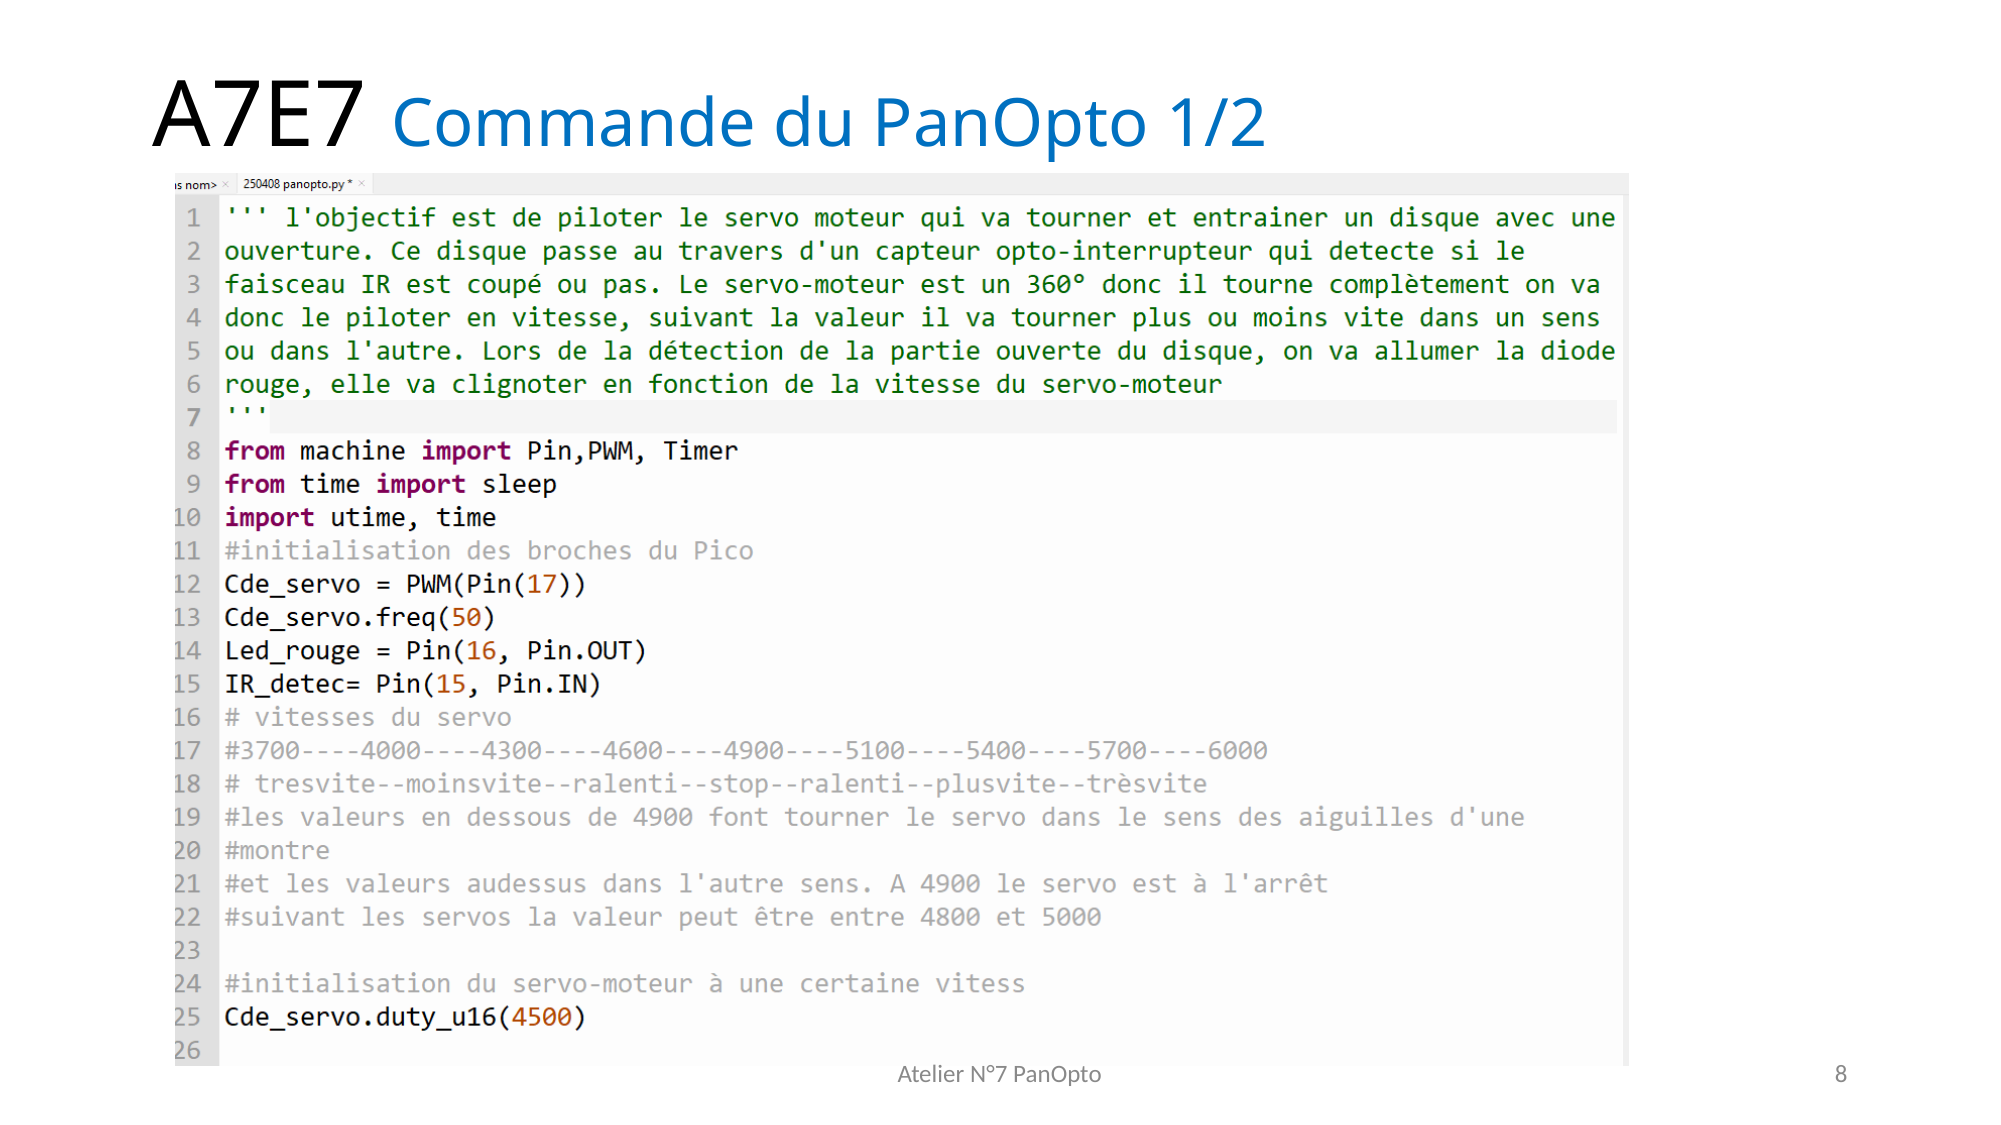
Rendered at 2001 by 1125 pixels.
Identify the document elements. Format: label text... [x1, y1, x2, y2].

footer Atelier N°7 PanOpto [662, 1066, 1338, 1103]
slide_number 8 [1412, 1042, 1863, 1103]
text_box A7E7 Commande du PanOpto 1/2 [137, 59, 1890, 164]
picture [175, 173, 1629, 1066]
